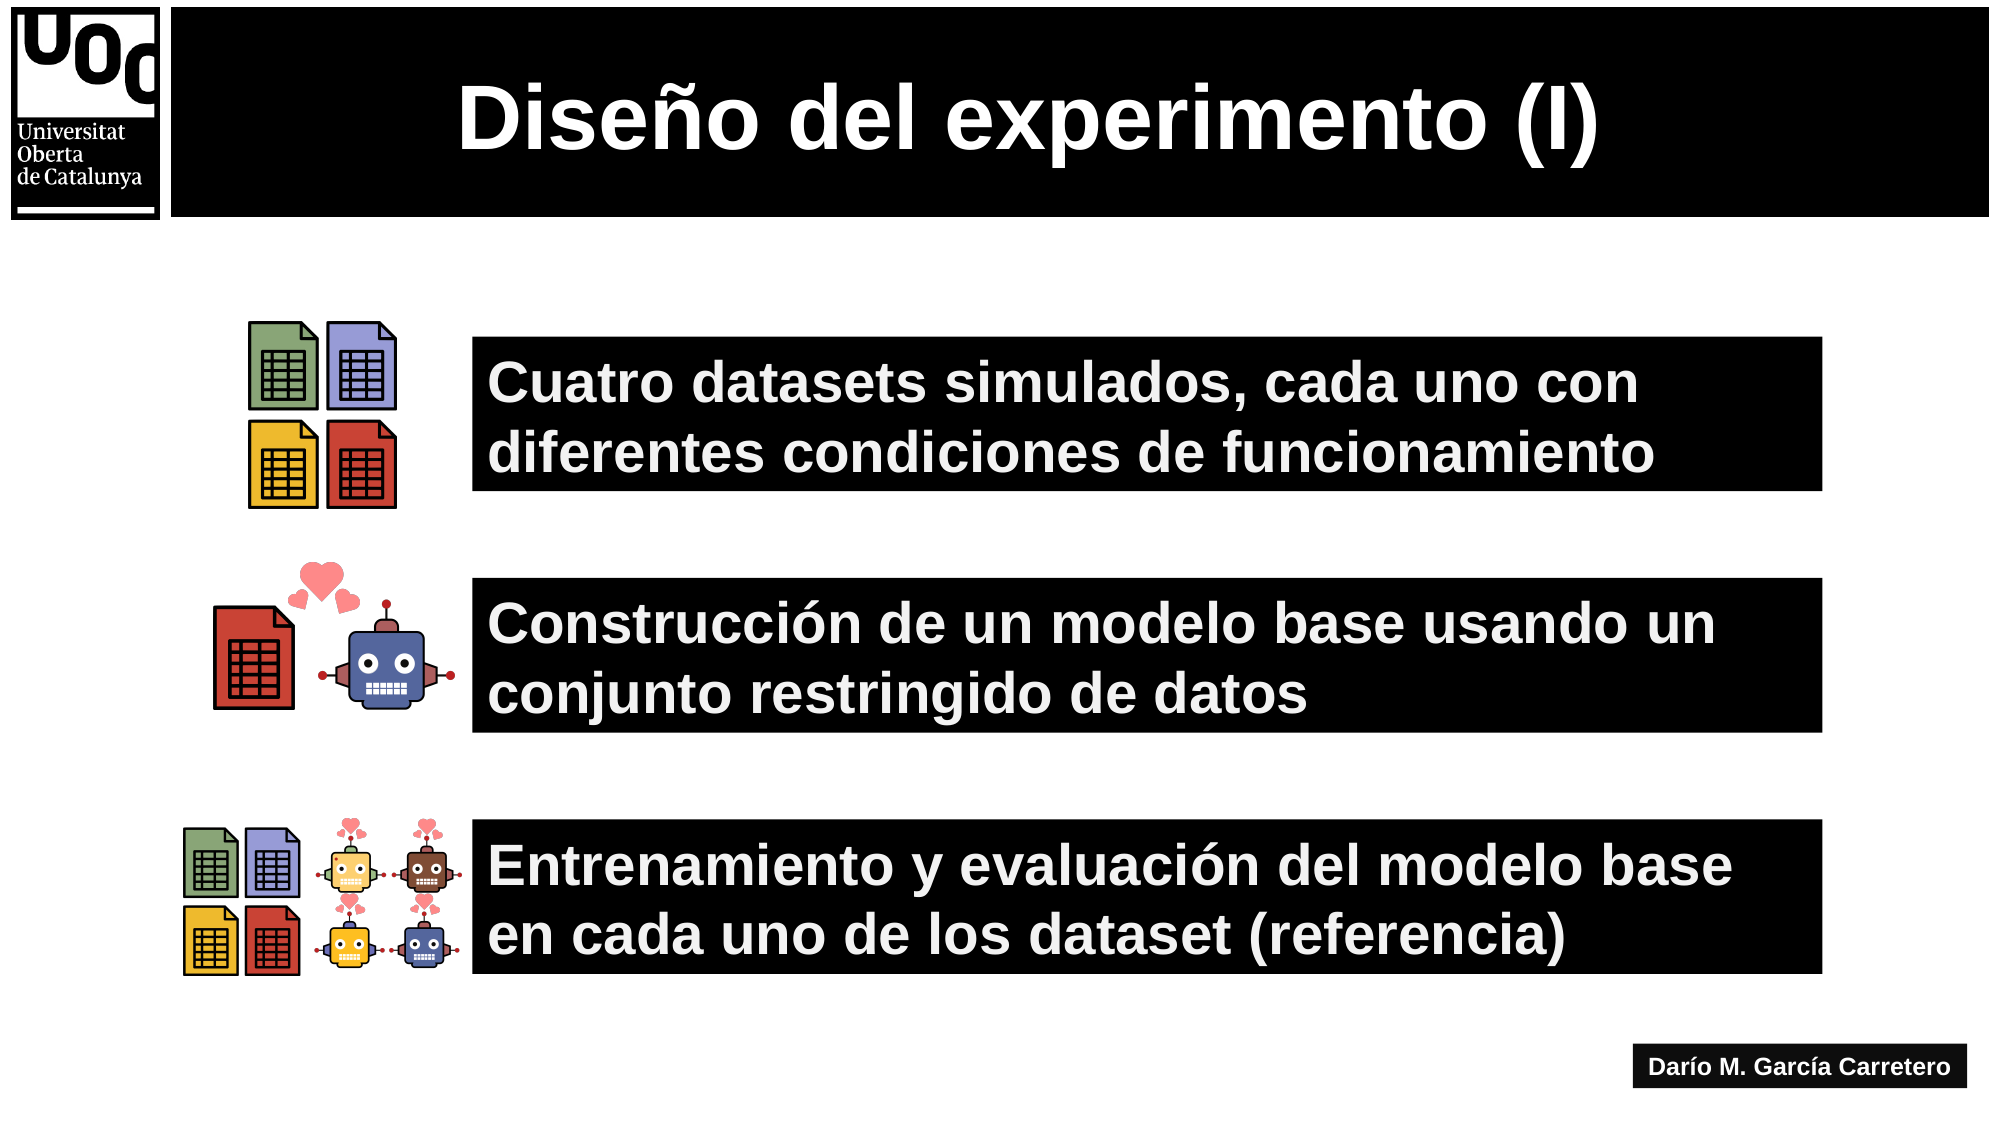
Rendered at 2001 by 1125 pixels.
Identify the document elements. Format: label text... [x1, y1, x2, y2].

text_box Cuatro datasets simulados, cada uno con diferentes condiciones de funcionamiento [472, 336, 1823, 492]
picture [248, 321, 397, 509]
text_box Entrenamiento y evaluación del modelo base en cada uno de los dataset (referencia) [472, 819, 1823, 974]
text_box Construcción de un modelo base usando un conjunto restringido de datos [472, 577, 1823, 733]
text_box Darío M. García Carretero [1632, 1043, 1968, 1089]
picture [213, 562, 455, 710]
text_box [171, 7, 1989, 217]
picture [183, 818, 462, 976]
text_box Diseño del experimento (I) [160, 50, 1968, 176]
picture [11, 7, 160, 220]
